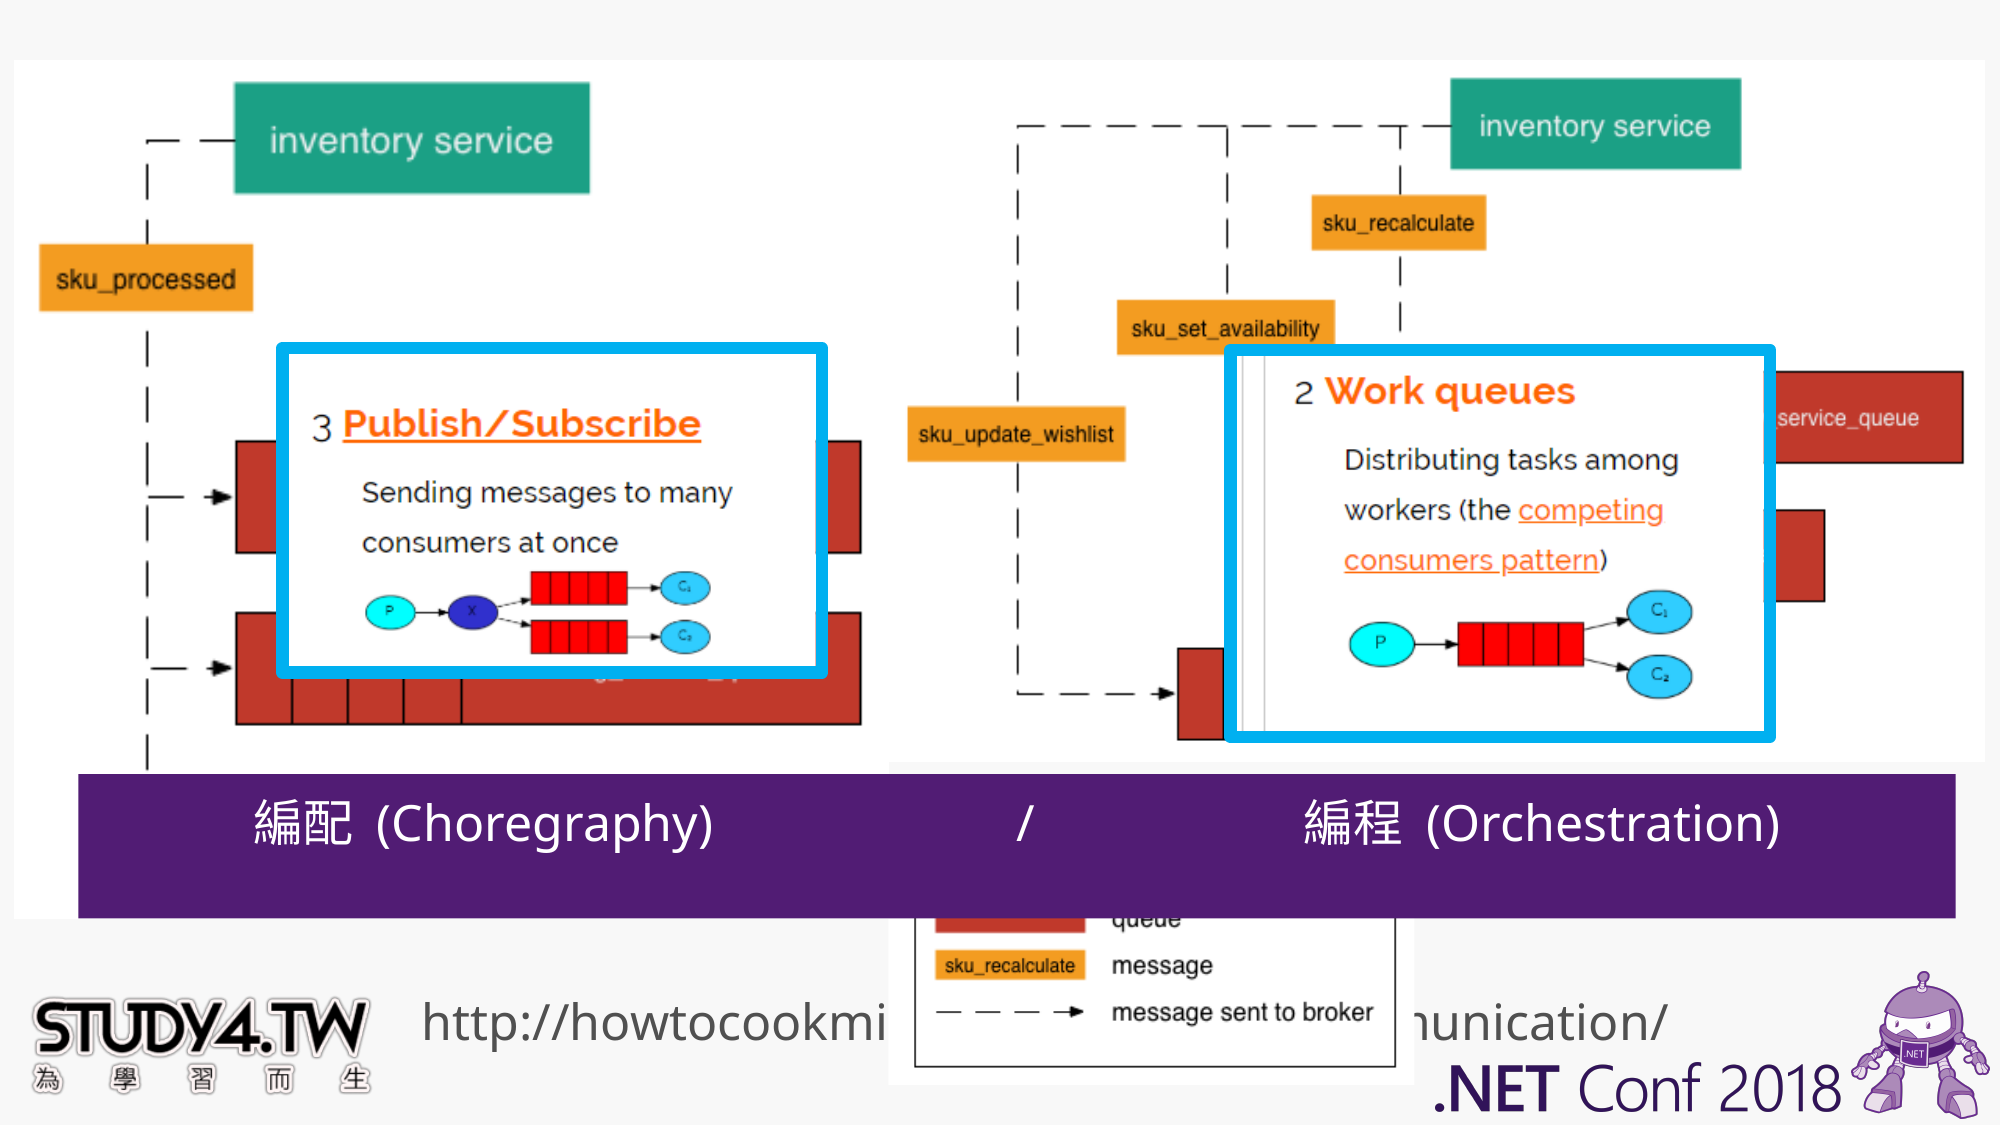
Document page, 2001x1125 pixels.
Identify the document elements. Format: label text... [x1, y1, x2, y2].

picture [13, 60, 1986, 1086]
picture [1435, 1062, 1841, 1112]
text_box http://howtocookmicroservices.com/communication/ [391, 973, 888, 1075]
text_box http://howtocookmicroservices.com/communication/ [1415, 973, 1699, 1075]
text_box 編配 (Choregraphy) / 編程 (Orchestration) [1415, 773, 1956, 919]
picture [21, 983, 384, 1101]
picture [1851, 971, 1990, 1119]
